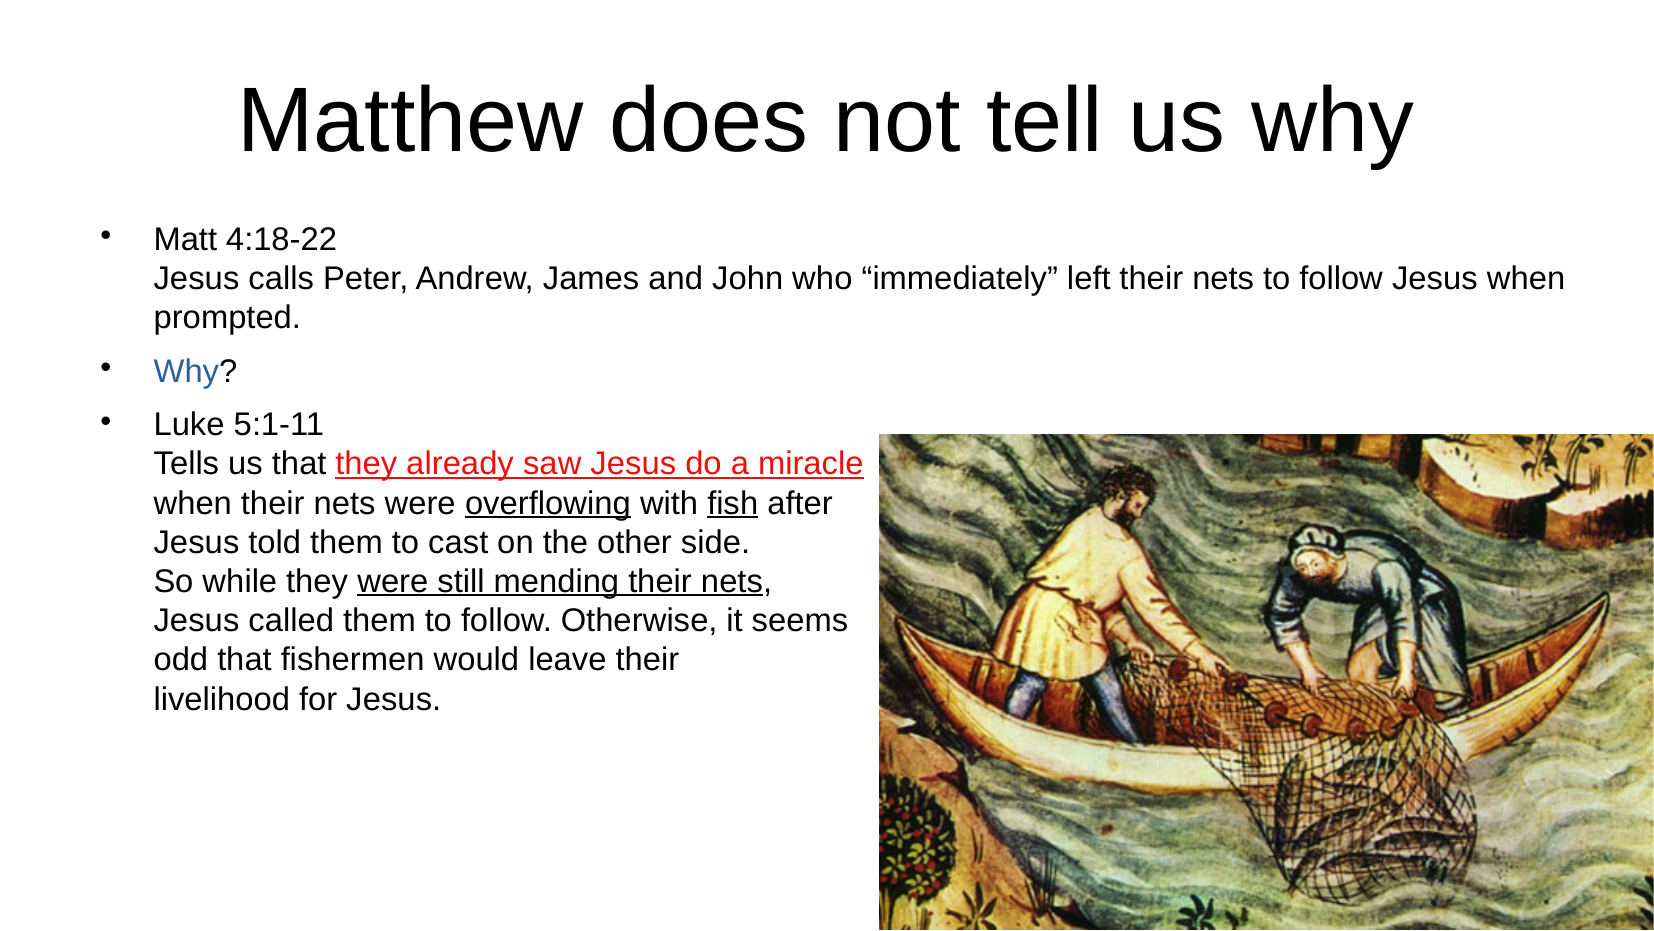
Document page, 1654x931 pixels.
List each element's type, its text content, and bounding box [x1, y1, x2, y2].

list Matt 4:18-22 Jesus calls Peter, Andrew, James and John who “immediately” left their nets to follow Jesus when prompted. Why? Luke 5:1-11 Tells us that they already saw Jesus do a miracle when their nets were overflowing with fish after Jesus told them to cast on the other side. So while they were still mending their nets, Jesus called them to follow. Otherwise, it seems odd that fishermen would leave their livelihood for Jesus. [82, 217, 1571, 757]
title Matthew does not tell us why [82, 12, 1571, 217]
picture [878, 434, 1654, 931]
